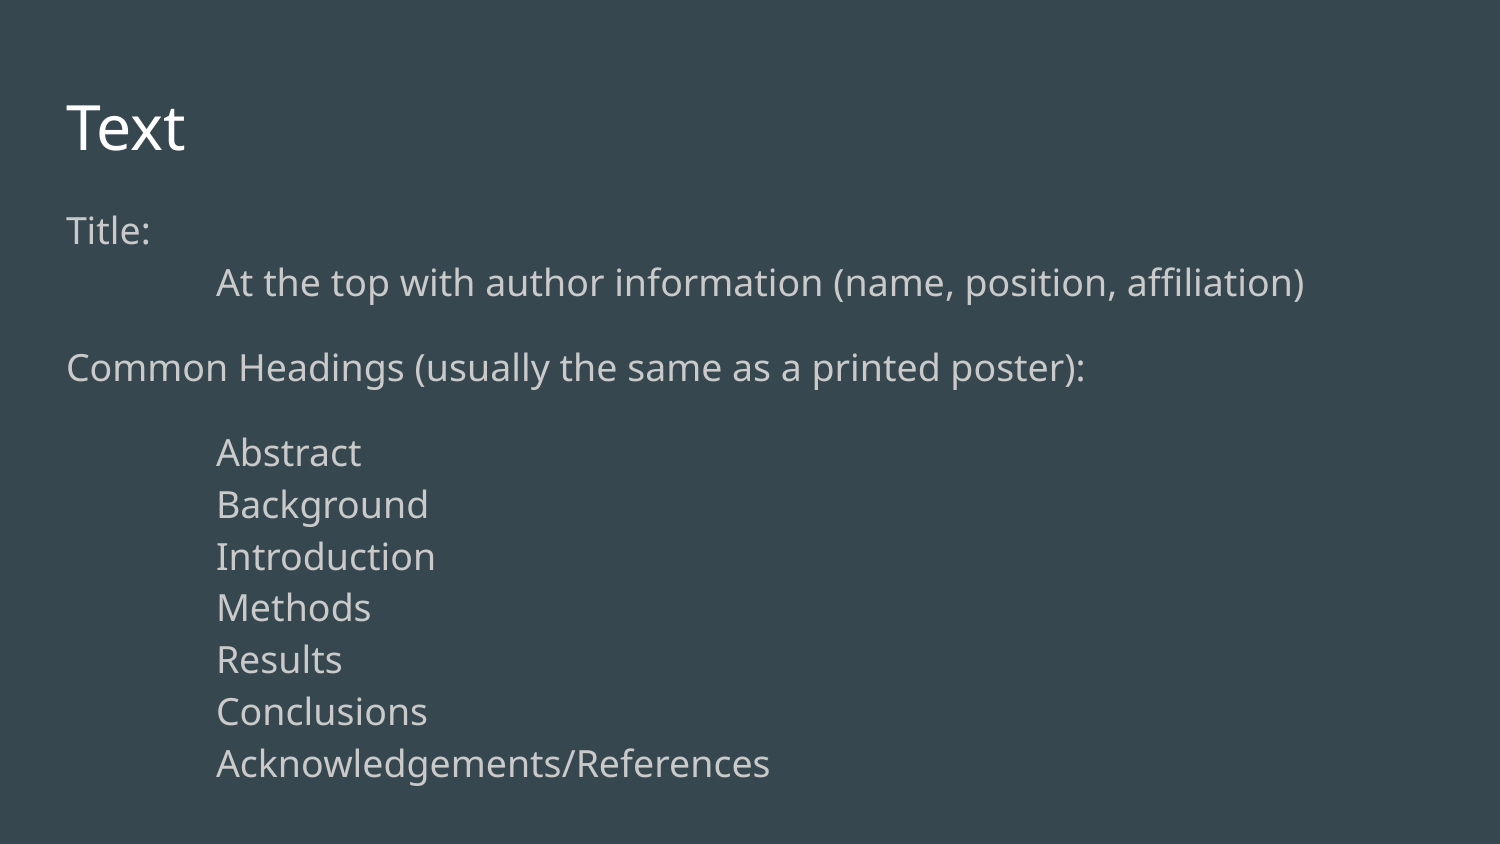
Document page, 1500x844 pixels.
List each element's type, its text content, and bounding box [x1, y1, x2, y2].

list Title: At the top with author information (name, position, affiliation) Common Headings (usually the same as a printed poster): Abstract Background Introduction Methods Results Conclusions Acknowledgements/References [51, 185, 1449, 799]
title Text [51, 72, 1449, 167]
